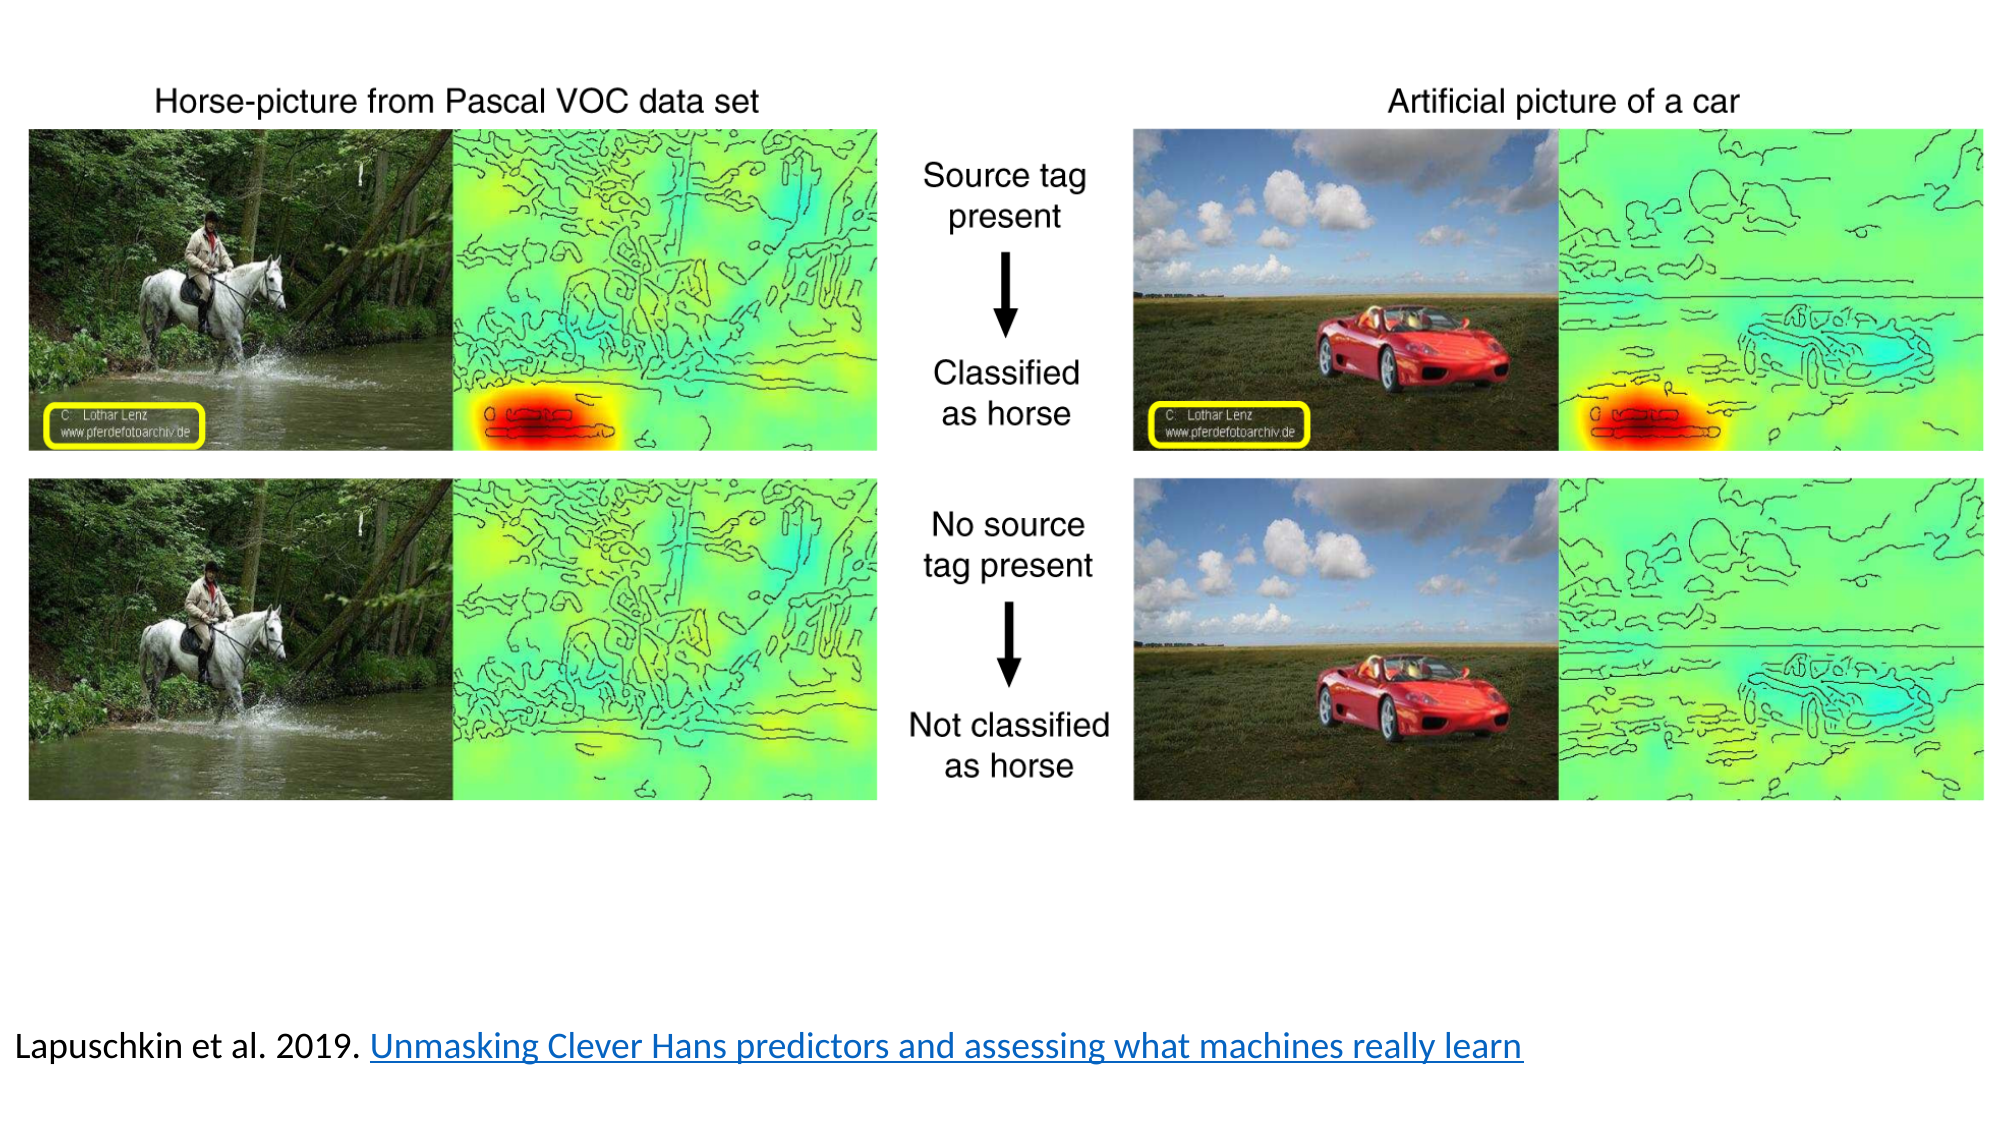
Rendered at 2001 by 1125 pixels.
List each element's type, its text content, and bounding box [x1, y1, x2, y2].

picture [0, 64, 2001, 853]
text_box Lapuschkin et al. 2019. Unmasking Clever Hans predictors and assessing what machines really learn [0, 1013, 1546, 1073]
